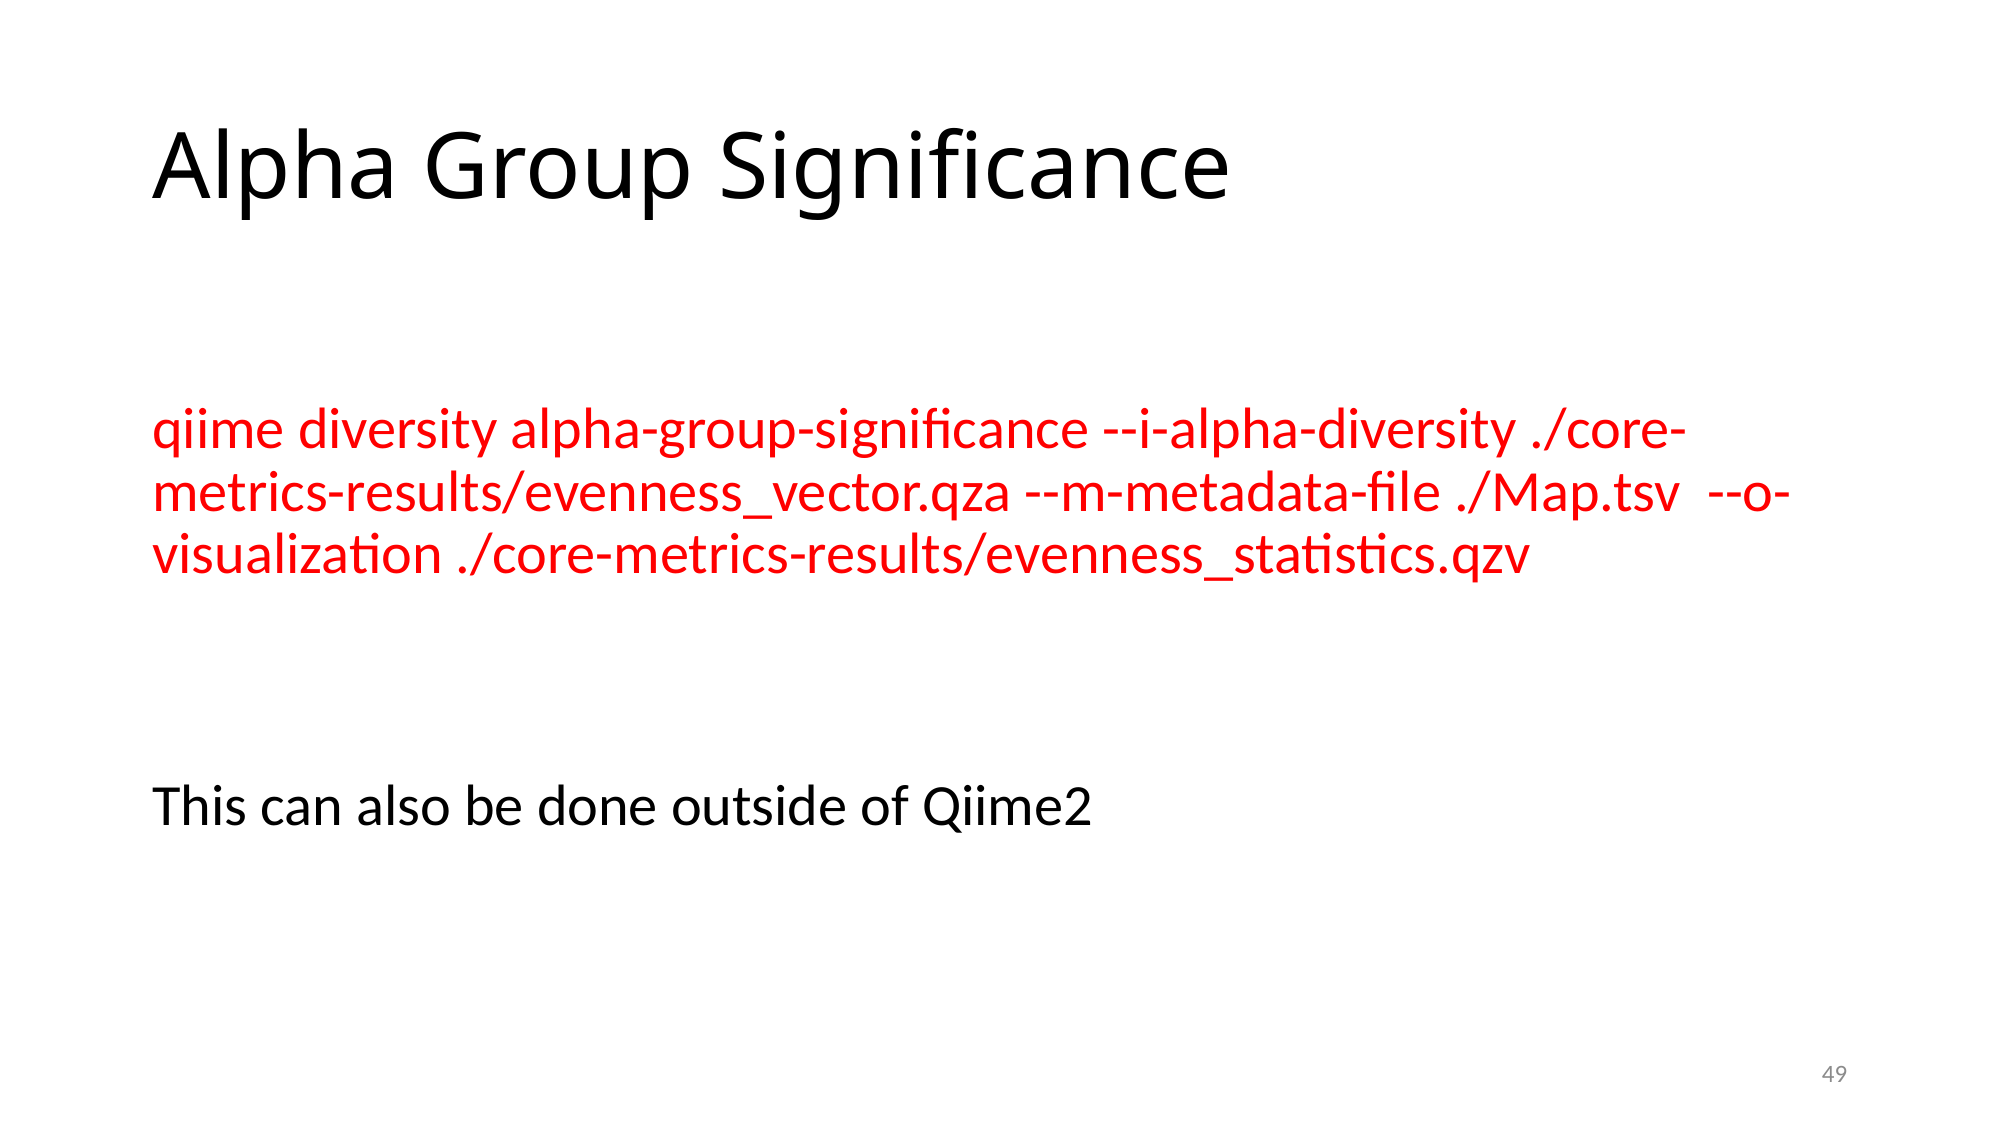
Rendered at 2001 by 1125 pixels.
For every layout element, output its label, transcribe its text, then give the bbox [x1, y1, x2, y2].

title Alpha Group Significance [137, 59, 1863, 278]
list qiime diversity alpha-group-significance --i-alpha-diversity ./core-metrics-results/evenness_vector.qza --m-metadata-file ./Map.tsv --o-visualization ./core-metrics-results/evenness_statistics.qzv This can also be done outside of Qiime2 [137, 299, 1863, 1014]
slide_number 49 [1412, 1042, 1863, 1103]
